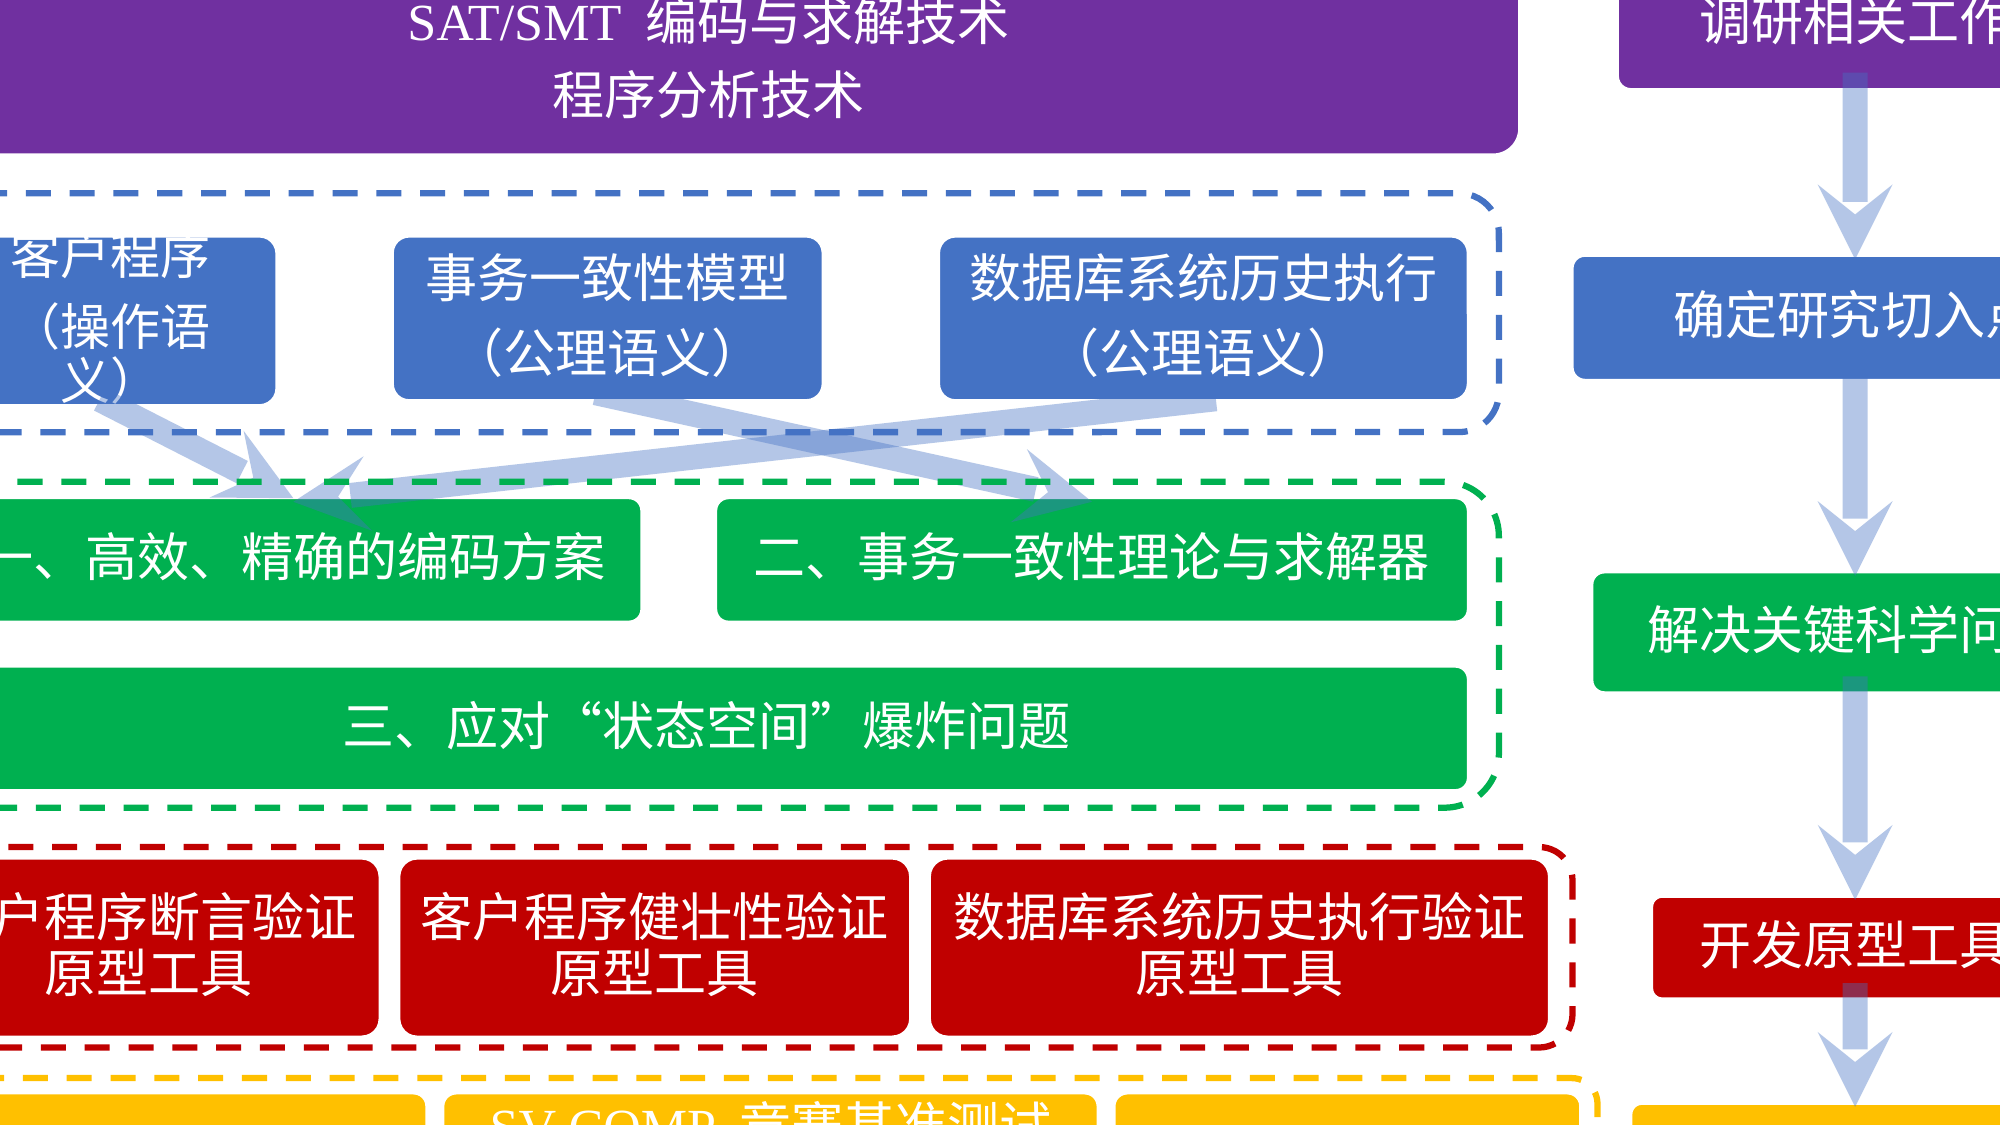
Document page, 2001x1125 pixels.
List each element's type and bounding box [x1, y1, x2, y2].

text_box [0, 0, 2000, 1125]
